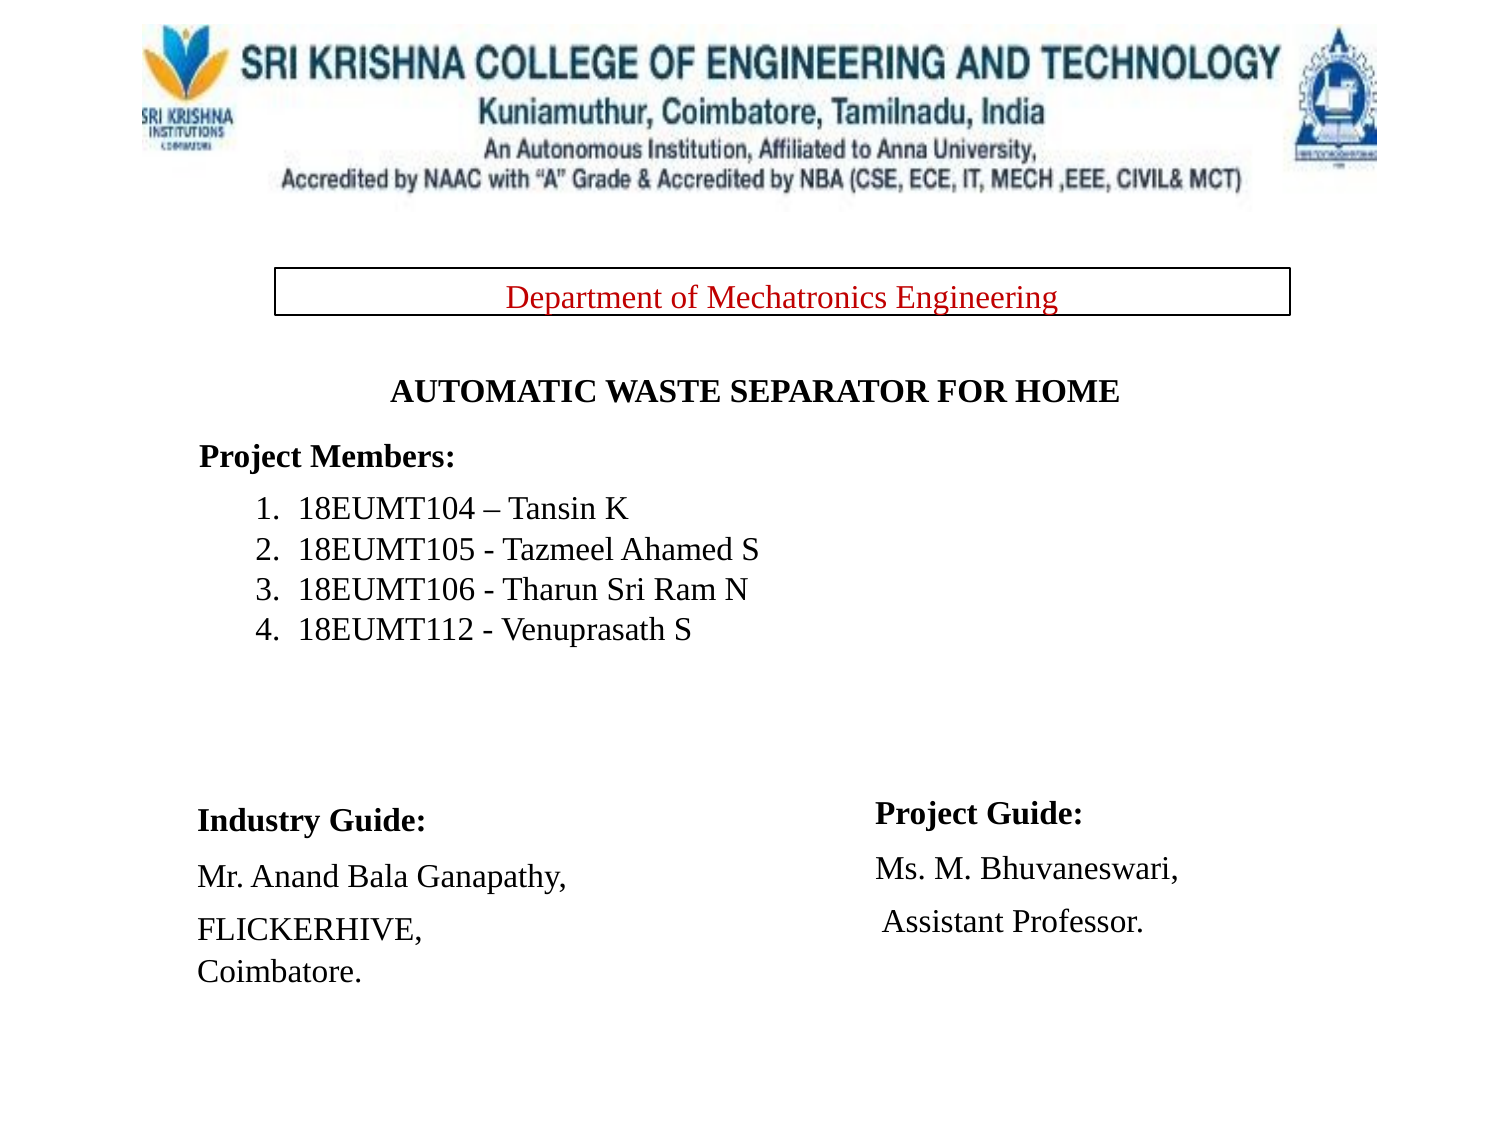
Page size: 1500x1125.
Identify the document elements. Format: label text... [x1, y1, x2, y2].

text_box Department of Mechatronics Engineering [274, 268, 1291, 316]
text_box Industry Guide: Mr. Anand Bala Ganapathy, FLICKERHIVE, Coimbatore. [195, 792, 639, 990]
text_box Project Guide: Ms. M. Bhuvaneswari, Assistant Professor. [873, 784, 1182, 940]
picture [142, 24, 1377, 212]
text_box AUTOMATIC WASTE SEPARATOR FOR HOME Project Members: 18EUMT104 – Tansin K 18EUMT105 - Tazmeel Ahamed S 18EUMT106 - Tharun Sri Ram N 18EUMT112 - Venuprasath S [122, 327, 1398, 648]
